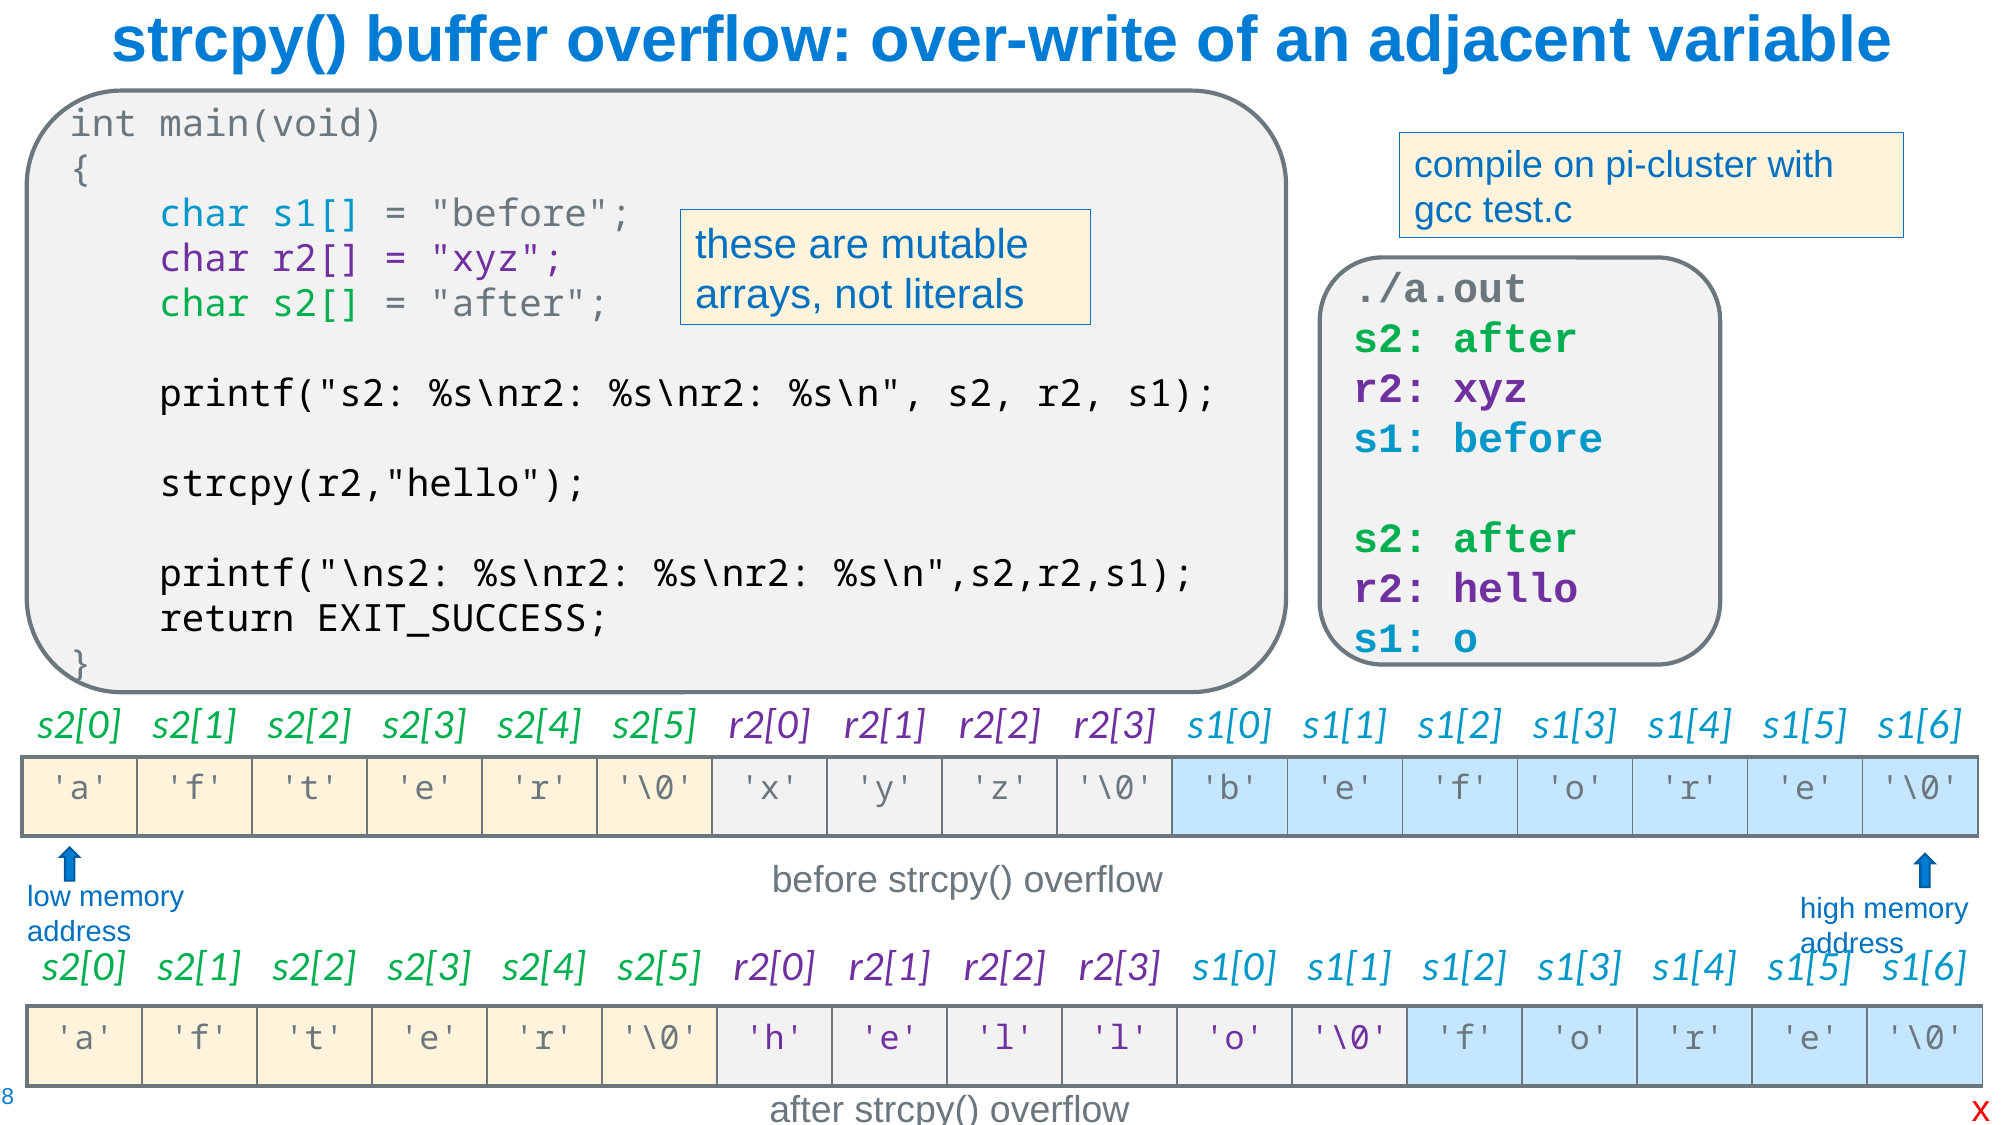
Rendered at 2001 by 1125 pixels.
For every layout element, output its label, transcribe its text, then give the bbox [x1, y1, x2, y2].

table_cell 'a' [24, 759, 136, 834]
table_cell 'e' [1748, 759, 1862, 834]
table_cell 'e' [1753, 1008, 1866, 1084]
text_box [1913, 852, 1937, 889]
table_cell 'f' [143, 1008, 256, 1084]
text_box x [1956, 1076, 2000, 1125]
table_cell '\0' [1058, 759, 1171, 834]
table_header r2[2] [947, 941, 1062, 1004]
table_header s2[5] [602, 941, 717, 1004]
table_header s1[4] [1637, 941, 1752, 1004]
table_header s1[3] [1522, 941, 1637, 1004]
table_header s2[0] [22, 700, 137, 755]
table_cell 'b' [1173, 759, 1287, 834]
text_box ./a.out s2: after r2: xyz s1: before s2: after r2: hello s1: o [1319, 257, 1721, 665]
table_header r2[1] [832, 941, 947, 1004]
table_header r2[3] [1057, 700, 1172, 755]
table_cell 'e' [368, 759, 481, 834]
text_box compile on pi-cluster with gcc test.c [1399, 132, 1904, 238]
table_cell 't' [258, 1008, 371, 1084]
table_header s2[1] [137, 700, 252, 755]
table_cell 'f' [1403, 759, 1517, 834]
table_header s1[1] [1287, 700, 1402, 755]
table_cell 'f' [138, 759, 251, 834]
table_header s2[4] [482, 700, 597, 755]
table_cell 't' [253, 759, 366, 834]
table_cell 'e' [833, 1008, 946, 1077]
table_header s1[6] [1863, 700, 1978, 755]
table_header s1[4] [1633, 700, 1748, 755]
table_cell 'y' [828, 759, 941, 834]
table_cell 'r' [1638, 1008, 1751, 1084]
table_header s1[0] [1172, 700, 1287, 755]
table_cell 'o' [1178, 1008, 1291, 1084]
table_header s1[5] [1748, 700, 1863, 755]
table_header r2[2] [942, 700, 1057, 755]
table_cell 'x' [713, 759, 826, 834]
table_header s1[2] [1402, 700, 1517, 755]
table_header s1[1] [1292, 941, 1407, 1004]
table_header r2[1] [827, 700, 942, 755]
table_header s2[2] [257, 941, 372, 1004]
table_cell 'a' [29, 1008, 141, 1084]
table_cell '\0' [598, 759, 711, 834]
table_header s2[2] [252, 700, 367, 755]
table_cell 'f' [1408, 1008, 1521, 1084]
table_header s1[3] [1517, 700, 1633, 755]
table_header s2[0] [27, 941, 142, 1004]
table_header s1[2] [1407, 941, 1522, 1004]
table_header r2[0] [717, 941, 832, 1004]
table_cell '\0' [1868, 1008, 1982, 1084]
table_header s1[5] [1752, 941, 1867, 1004]
title strcpy() buffer overflow: over-write of an adjacent variable [96, 7, 1991, 83]
table_header s1[6] [1867, 941, 1982, 1004]
table_cell 'l' [1063, 1008, 1176, 1084]
table_cell 'r' [1633, 759, 1747, 834]
table_cell '\0' [1293, 1008, 1406, 1084]
table_header s2[3] [367, 700, 482, 755]
table_cell 'e' [373, 1008, 486, 1084]
text_box [57, 845, 82, 882]
table_cell 'h' [718, 1008, 831, 1084]
text_box before strcpy() overflow [757, 847, 1178, 908]
table_header s2[3] [372, 941, 487, 1004]
text_box low memory address [12, 870, 200, 956]
table_cell 'e' [1288, 759, 1402, 834]
table_cell 'r' [483, 759, 596, 834]
table_cell 'z' [943, 759, 1056, 834]
table_header s2[1] [142, 941, 257, 1004]
table_cell 'r' [488, 1008, 601, 1084]
text_box after strcpy() overflow [754, 1077, 1145, 1125]
table_cell '\0' [603, 1008, 716, 1084]
table_header s2[4] [487, 941, 602, 1004]
table_cell 'o' [1523, 1008, 1636, 1084]
table_header r2[0] [712, 700, 827, 755]
text_box high memory address [1785, 882, 1985, 967]
table_header s2[5] [597, 700, 712, 755]
table_cell 'o' [1518, 759, 1632, 834]
table_cell 'l' [948, 1008, 1061, 1077]
table_header s1[0] [1177, 941, 1292, 1004]
text_box int main(void) { char s1[] = "before"; char r2[] = "xyz"; char s2[] = "after"; printf("s2: %s\nr2: %s\nr2: %s\n", s2, r2, s1); strcpy(r2,"hello"); printf("\ns2: %s\nr2: %s\nr2: %s\n",s2,r2,s1); return EXIT_SUCCESS; } [26, 90, 1287, 693]
table_cell '\0' [1863, 759, 1977, 834]
table_header r2[3] [1062, 941, 1177, 1004]
text_box these are mutable arrays, not literals [680, 209, 1091, 325]
